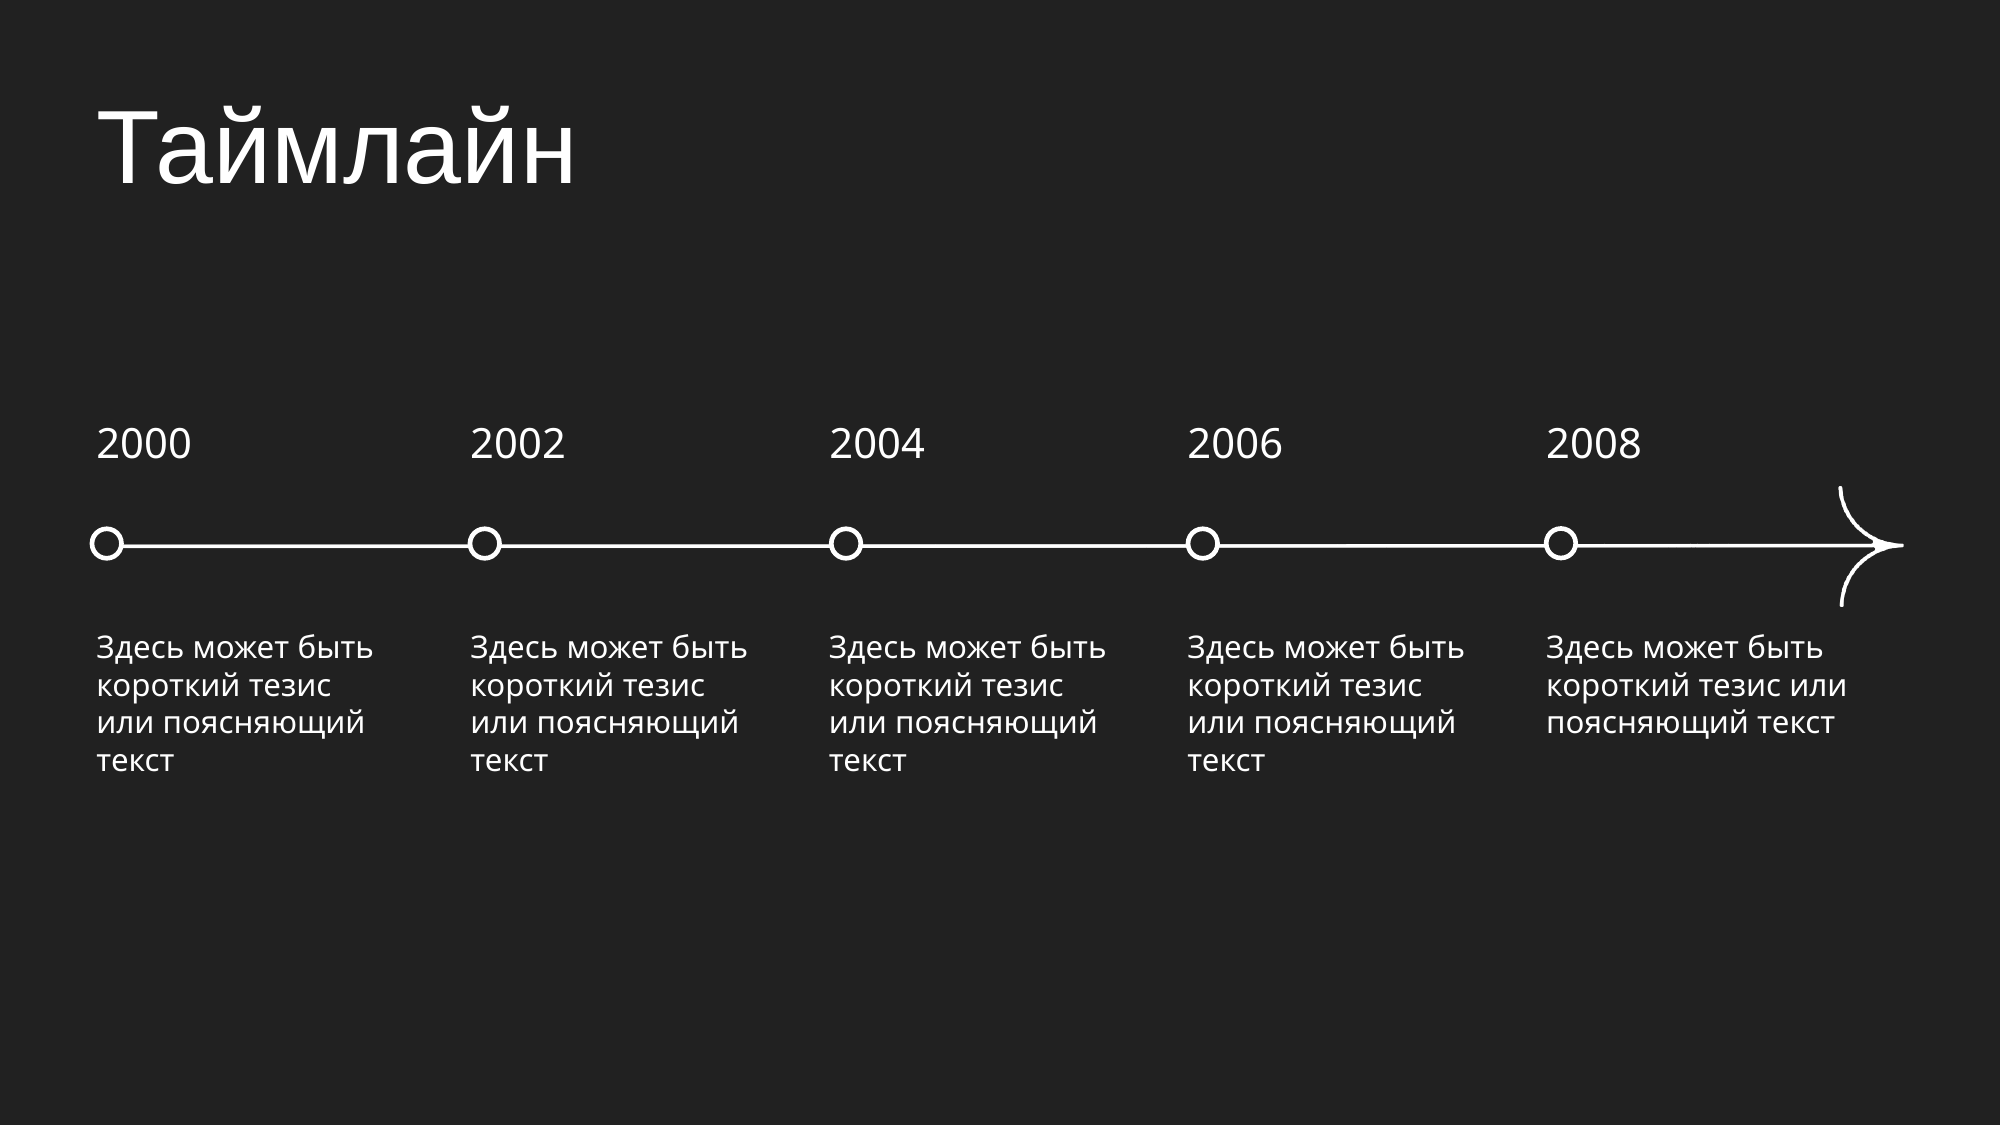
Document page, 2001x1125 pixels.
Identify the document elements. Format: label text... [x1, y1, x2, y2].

text_box [1546, 528, 1576, 559]
text_box 2004 [829, 422, 1112, 490]
text_box [831, 528, 861, 559]
text_box [1188, 528, 1218, 559]
title Таймлайн [96, 95, 1904, 303]
text_box Здесь может быть короткий тезис или поясняющий текст [1546, 627, 1857, 1012]
text_box 2000 [96, 422, 379, 490]
text_box 2006 [1187, 422, 1470, 490]
text_box 2008 [1546, 422, 1829, 490]
text_box [91, 528, 122, 559]
text_box Здесь может быть короткий тезис или поясняющий текст [828, 627, 1127, 1012]
text_box Здесь может быть короткий тезис или поясняющий текст [470, 627, 768, 1012]
text_box Здесь может быть короткий тезис или поясняющий текст [96, 627, 395, 1012]
picture [96, 486, 1904, 607]
text_box Здесь может быть короткий тезис или поясняющий текст [1187, 627, 1486, 1012]
text_box [469, 528, 500, 559]
text_box 2002 [470, 422, 753, 490]
